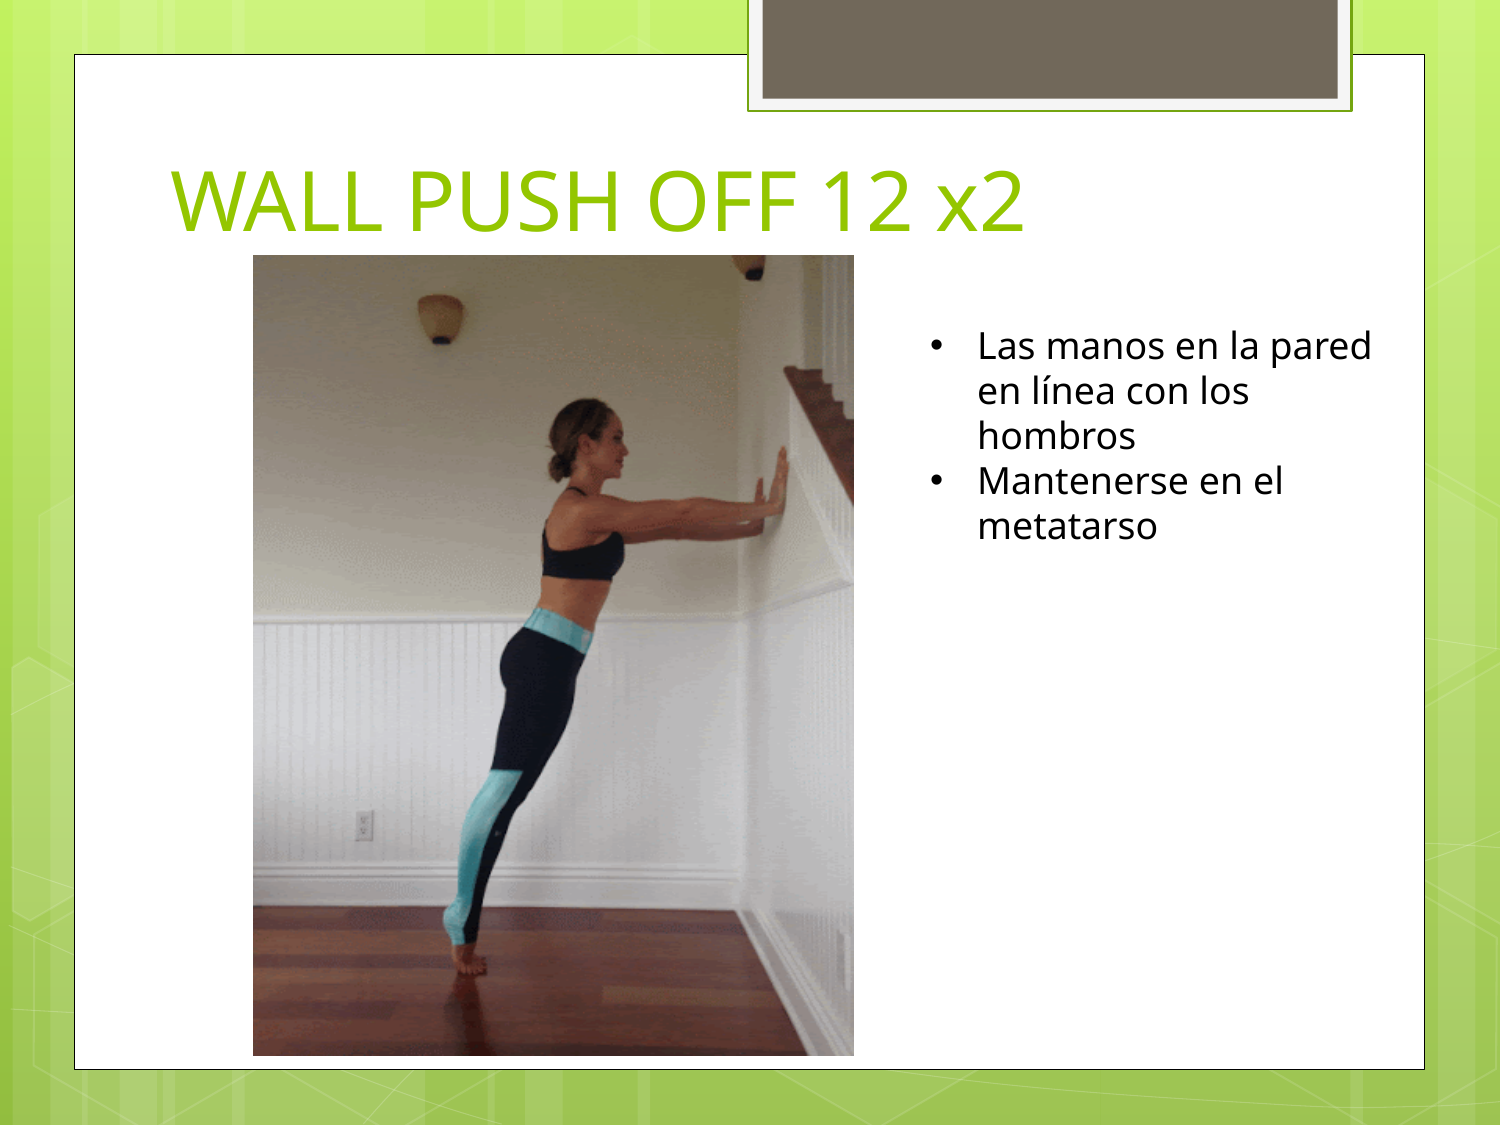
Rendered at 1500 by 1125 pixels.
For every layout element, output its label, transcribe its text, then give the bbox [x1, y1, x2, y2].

title WALL PUSH OFF 12 x2 [154, 67, 1308, 256]
text_box Las manos en la pared en línea con los hombros Mantenerse en el metatarso [915, 314, 1400, 555]
picture [253, 255, 855, 1056]
